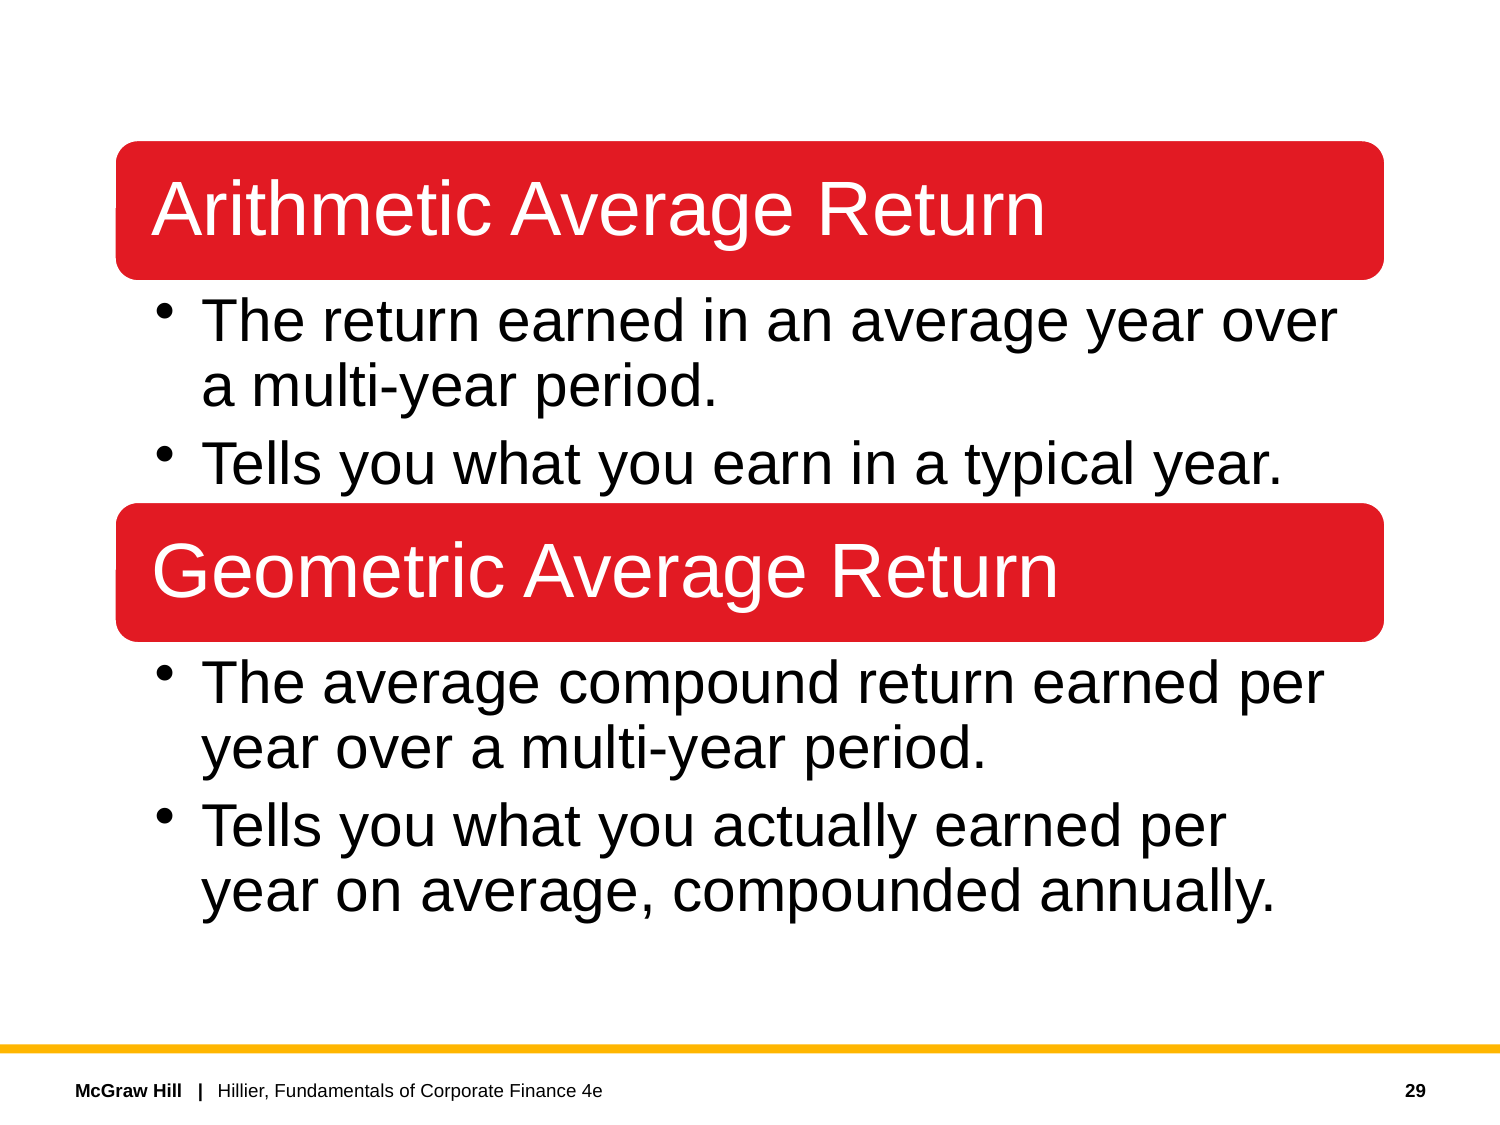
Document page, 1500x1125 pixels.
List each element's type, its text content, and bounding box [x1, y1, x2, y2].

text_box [114, 130, 1386, 936]
slide_number 29 [1283, 1071, 1442, 1109]
footer Hillier, Fundamentals of Corporate Finance 4e [202, 1071, 1103, 1109]
